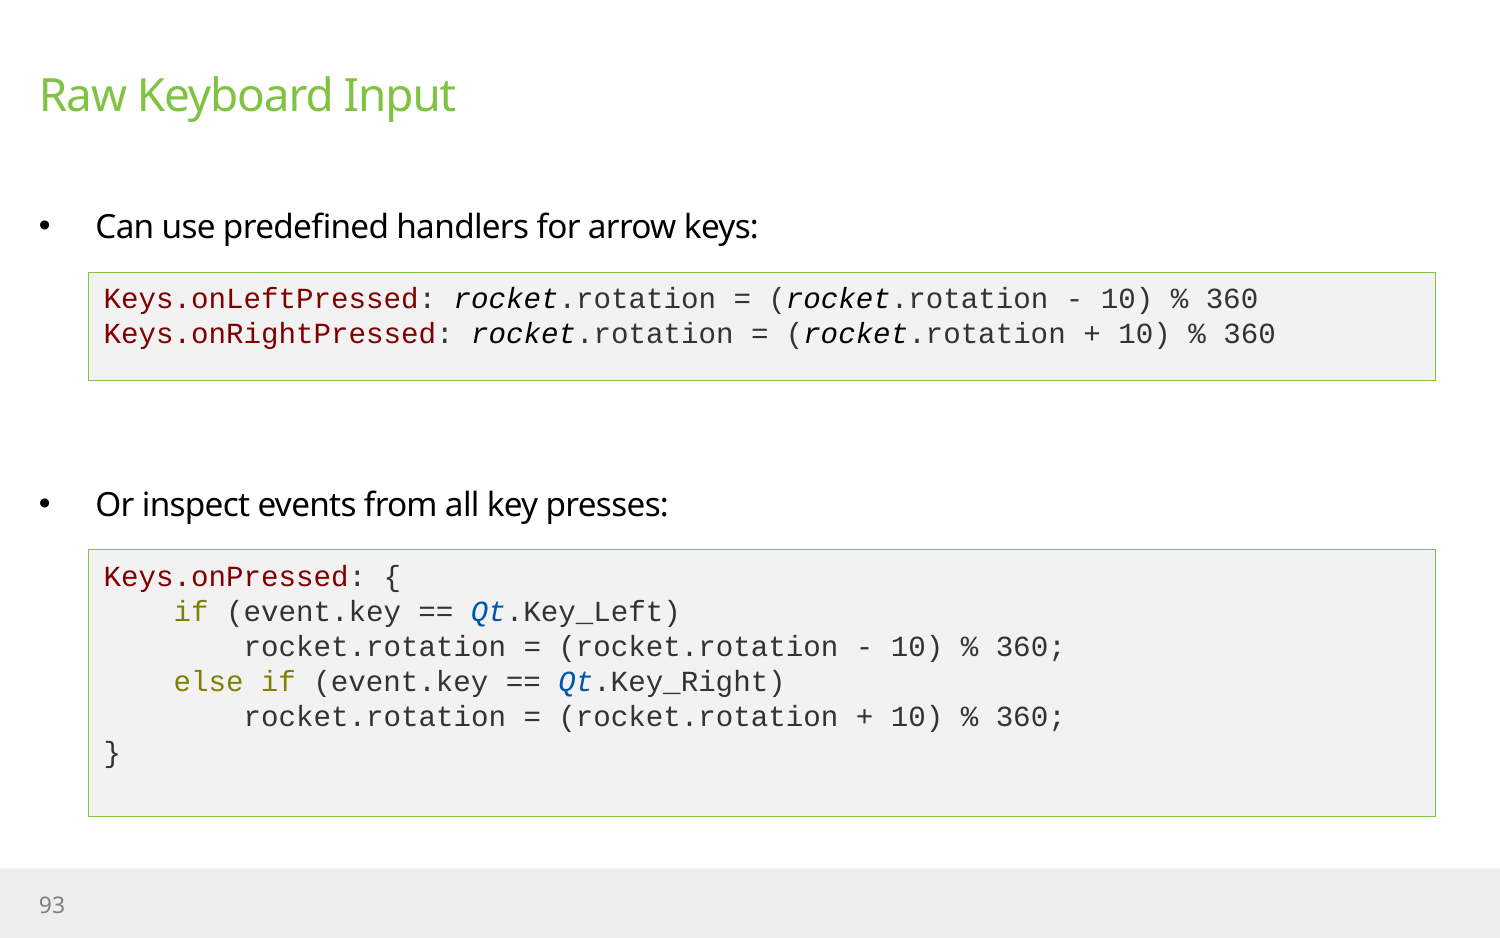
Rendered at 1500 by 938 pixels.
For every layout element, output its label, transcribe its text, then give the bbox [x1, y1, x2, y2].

list Can use predefined handlers for arrow keys: [39, 205, 1272, 295]
slide_number 93 [39, 892, 410, 921]
title Raw Keyboard Input [39, 66, 1052, 196]
list Or inspect events from all key presses: [39, 483, 1272, 573]
text_box Keys.onLeftPressed: rocket.rotation = (rocket.rotation - 10) % 360 Keys.onRightPressed: rocket.rotation = (rocket.rotation + 10) % 360 [88, 272, 1436, 381]
text_box Keys.onPressed: { if (event.key == Qt.Key_Left) rocket.rotation = (rocket.rotation - 10) % 360; else if (event.key == Qt.Key_Right) rocket.rotation = (rocket.rotation + 10) % 360; } [88, 549, 1436, 817]
